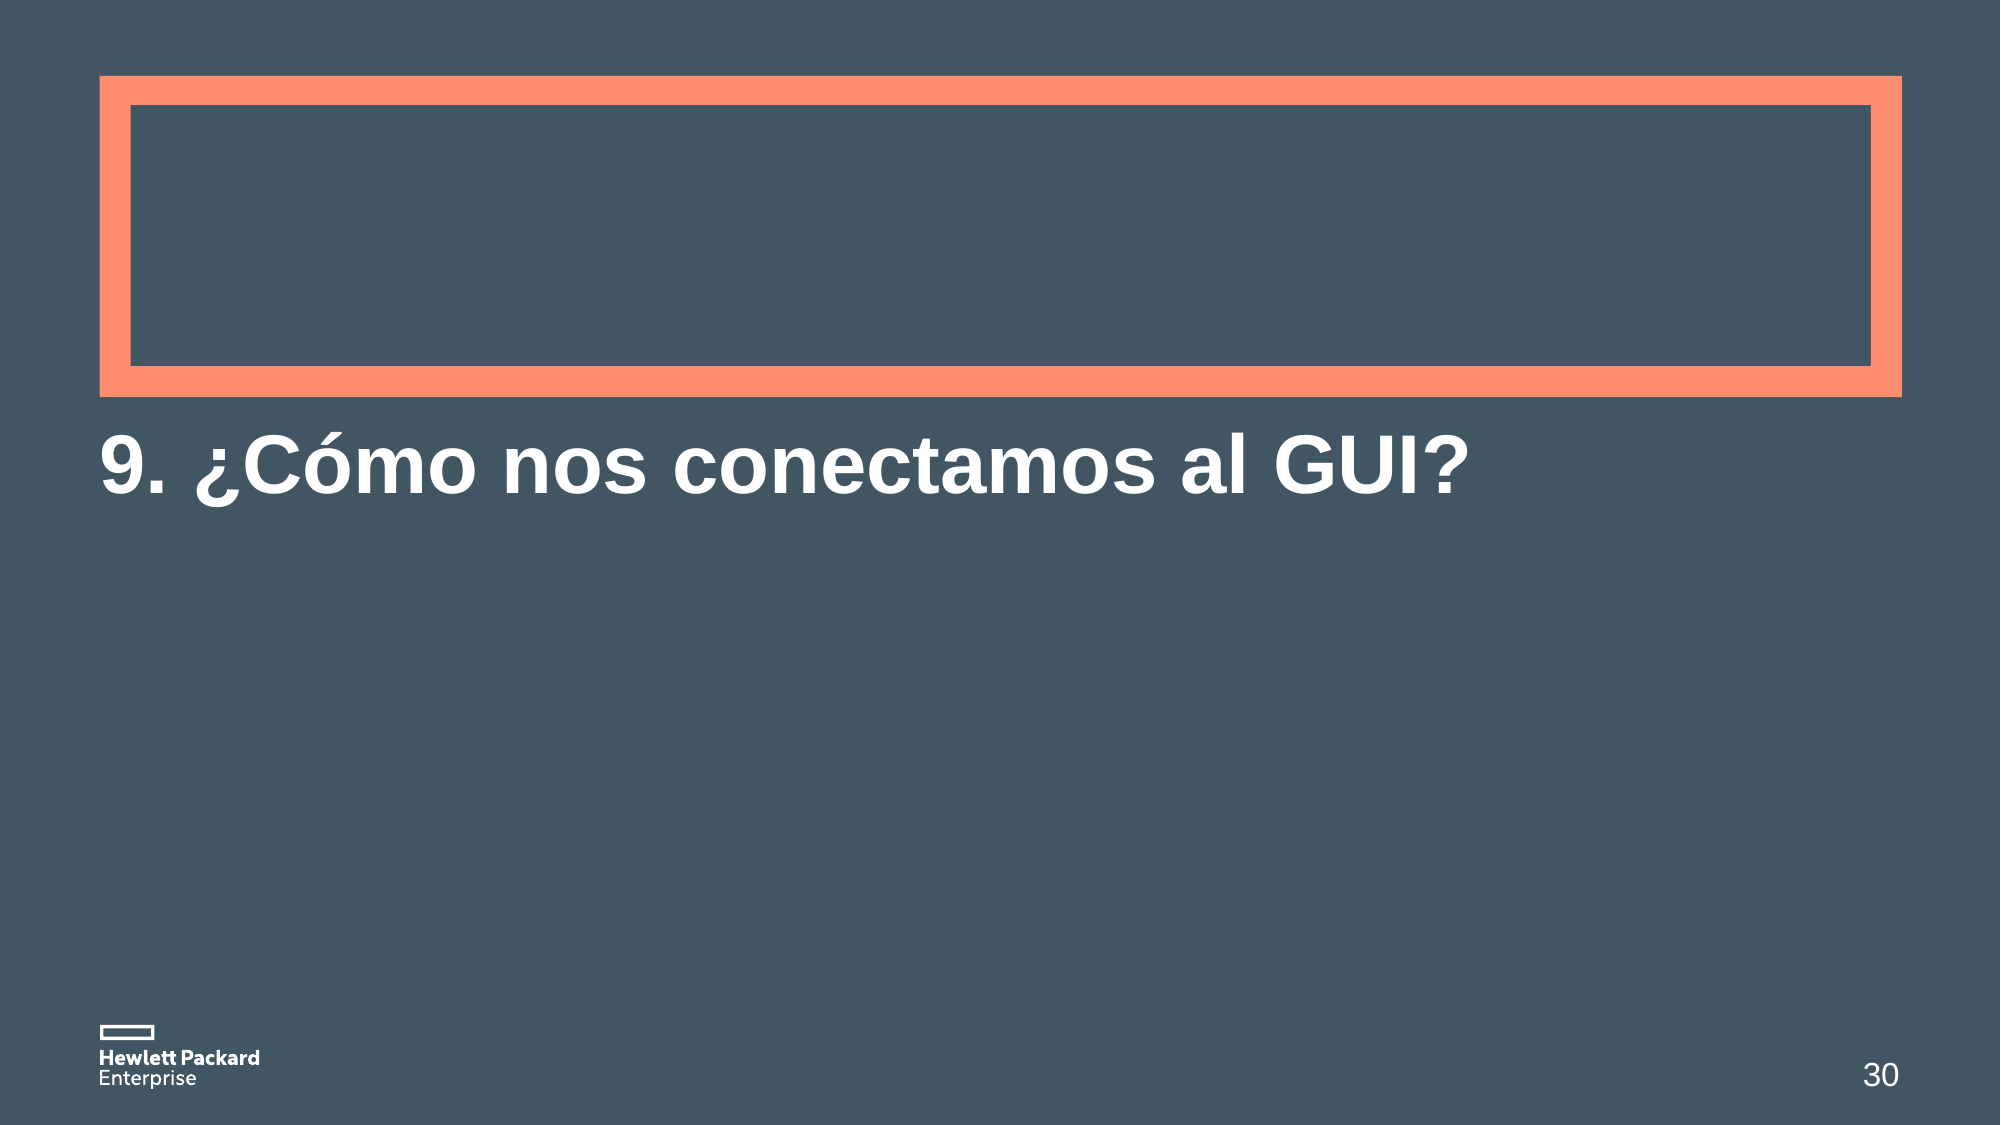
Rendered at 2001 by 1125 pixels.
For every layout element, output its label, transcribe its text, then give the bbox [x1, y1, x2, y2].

title 9. ¿Cómo nos conectamos al GUI? [99, 421, 1792, 598]
slide_number 30 [1812, 1054, 1900, 1093]
